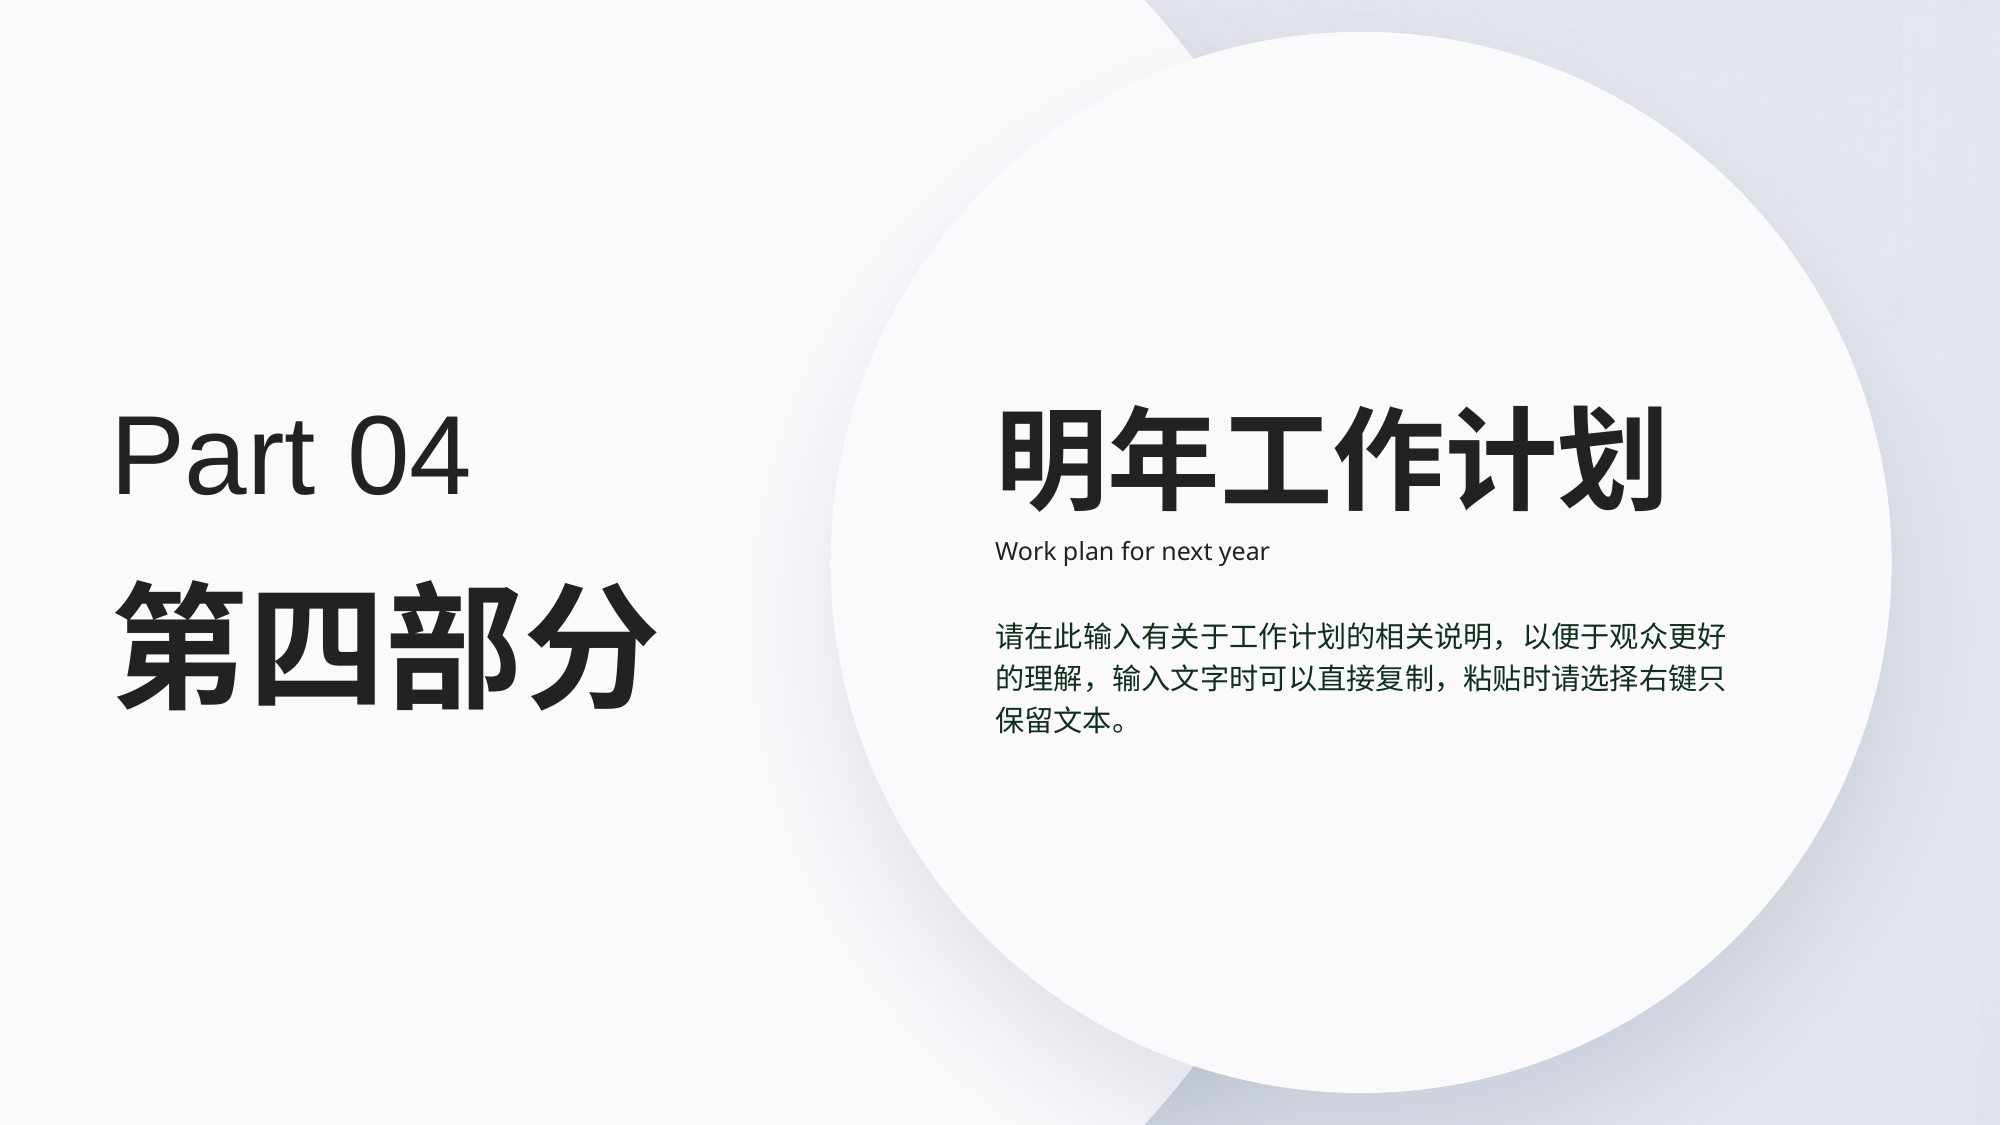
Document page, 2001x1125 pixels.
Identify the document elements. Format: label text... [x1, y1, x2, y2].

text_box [980, 381, 1742, 744]
text_box Part 04 [109, 381, 473, 517]
text_box 第四部分 [110, 561, 662, 727]
picture [1146, 0, 2000, 1125]
